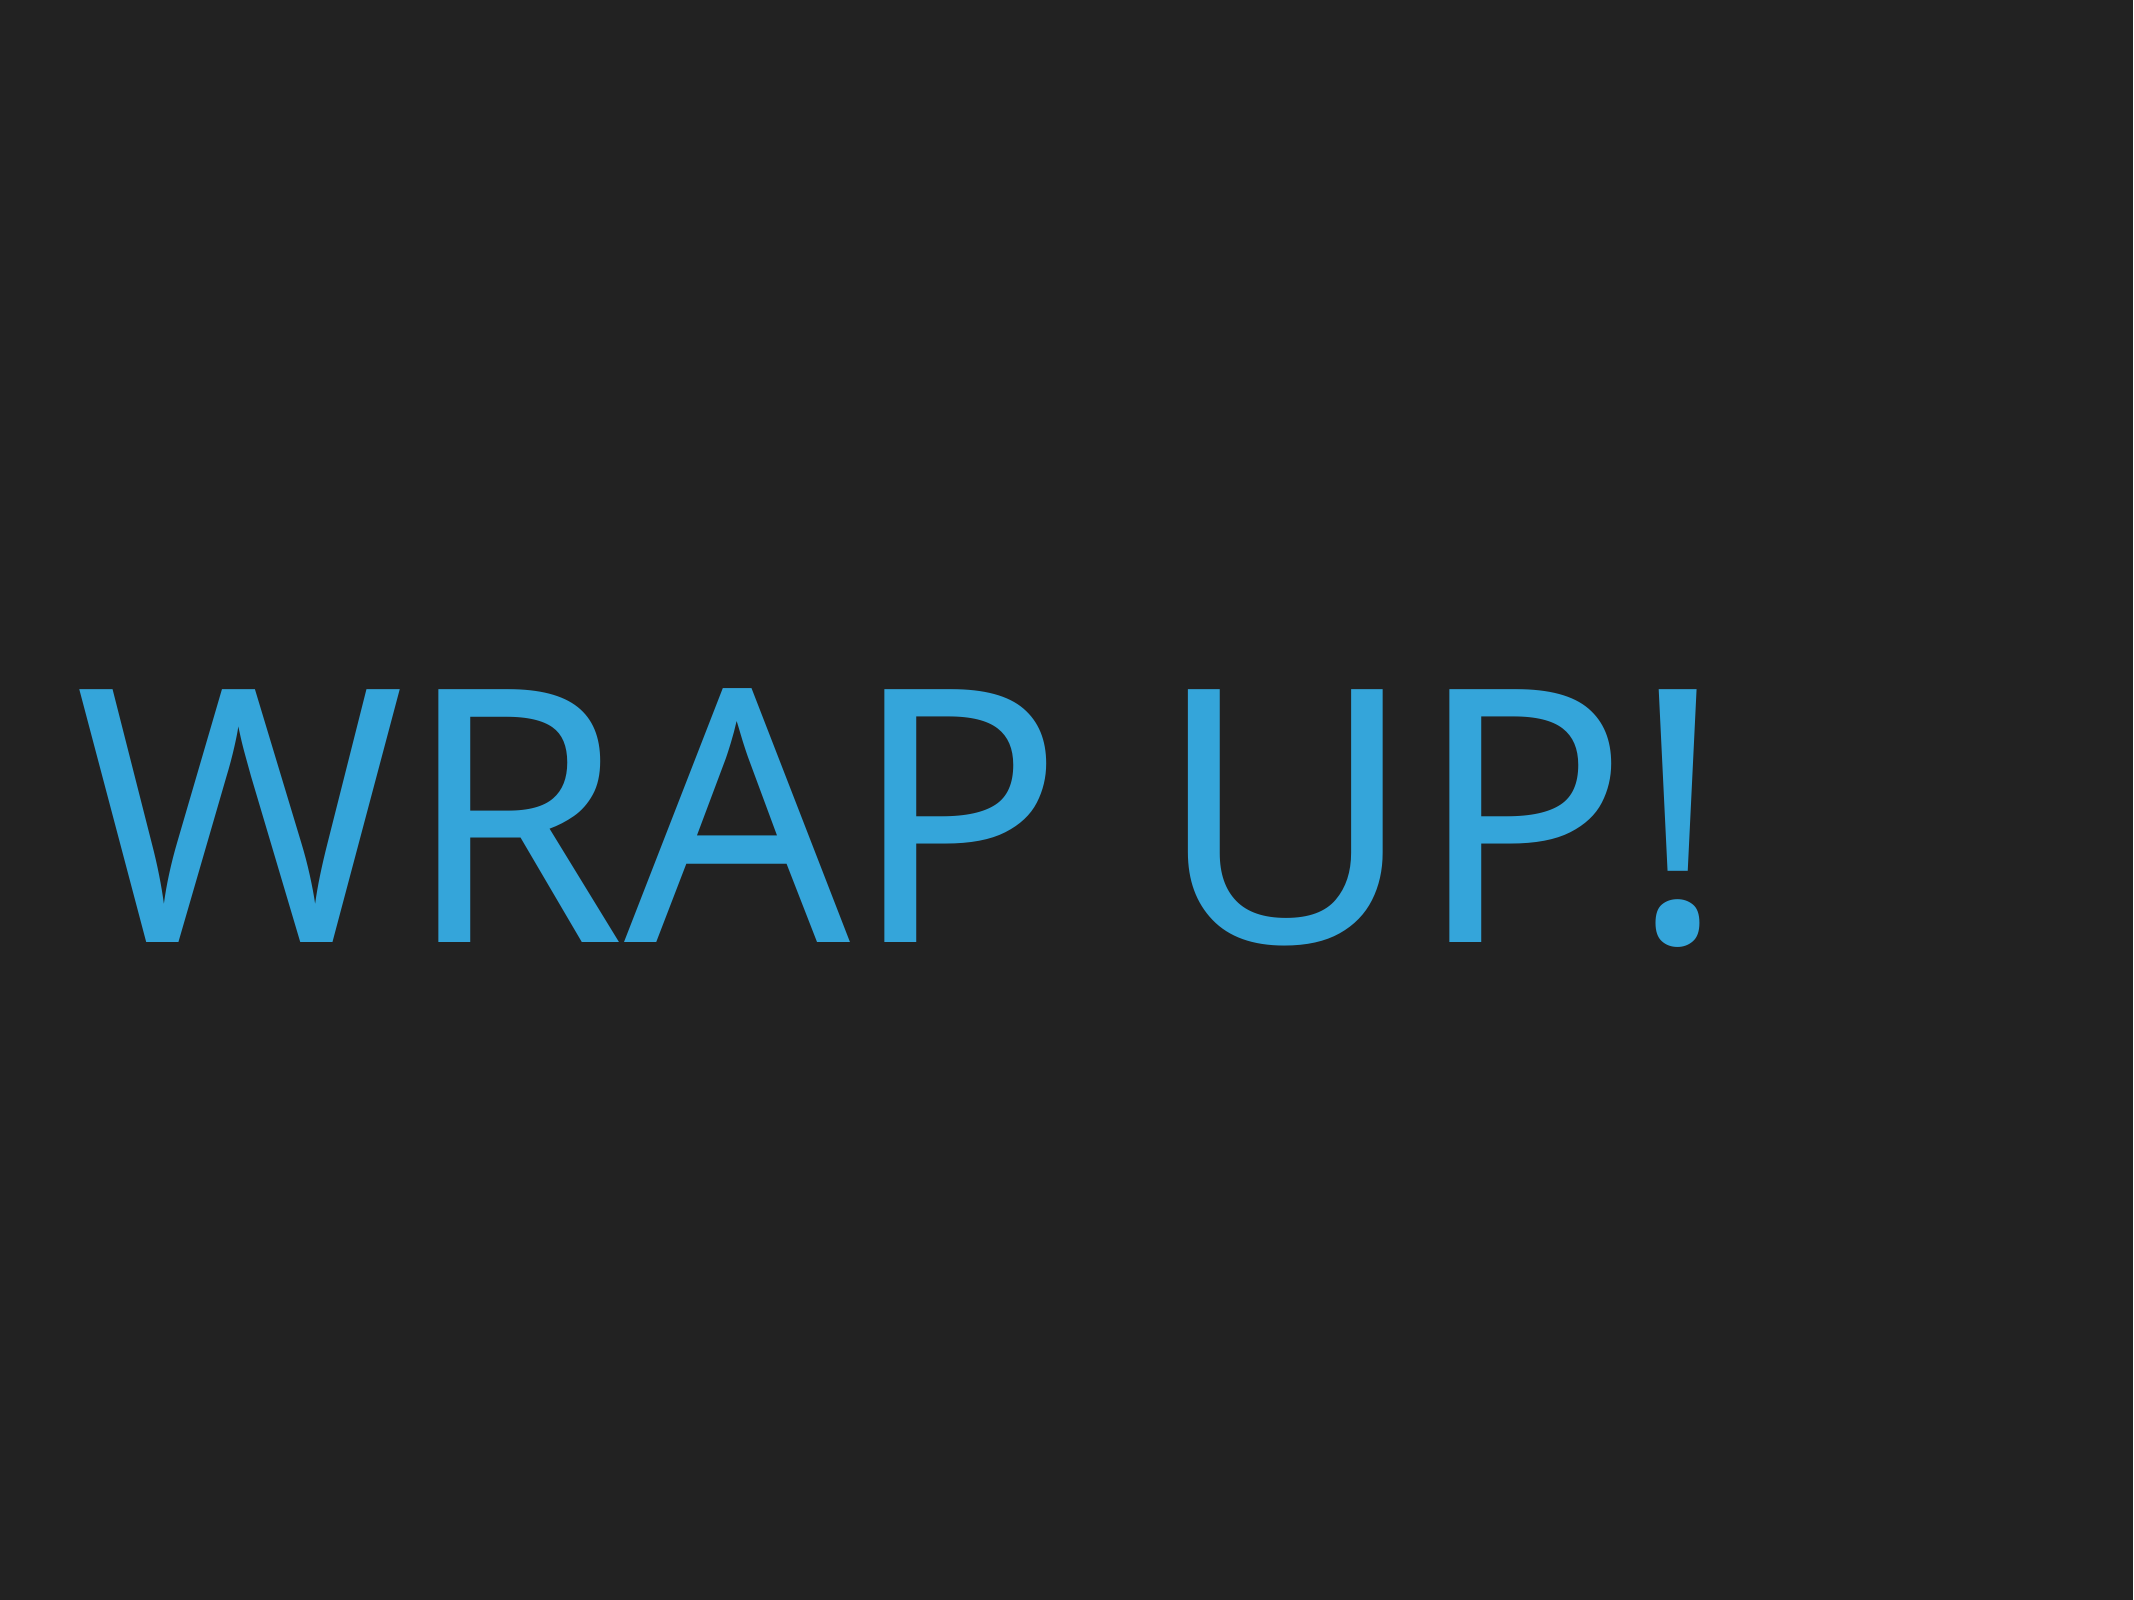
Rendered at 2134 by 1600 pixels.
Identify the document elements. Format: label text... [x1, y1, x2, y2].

title Wrap up! [66, 661, 2068, 1405]
